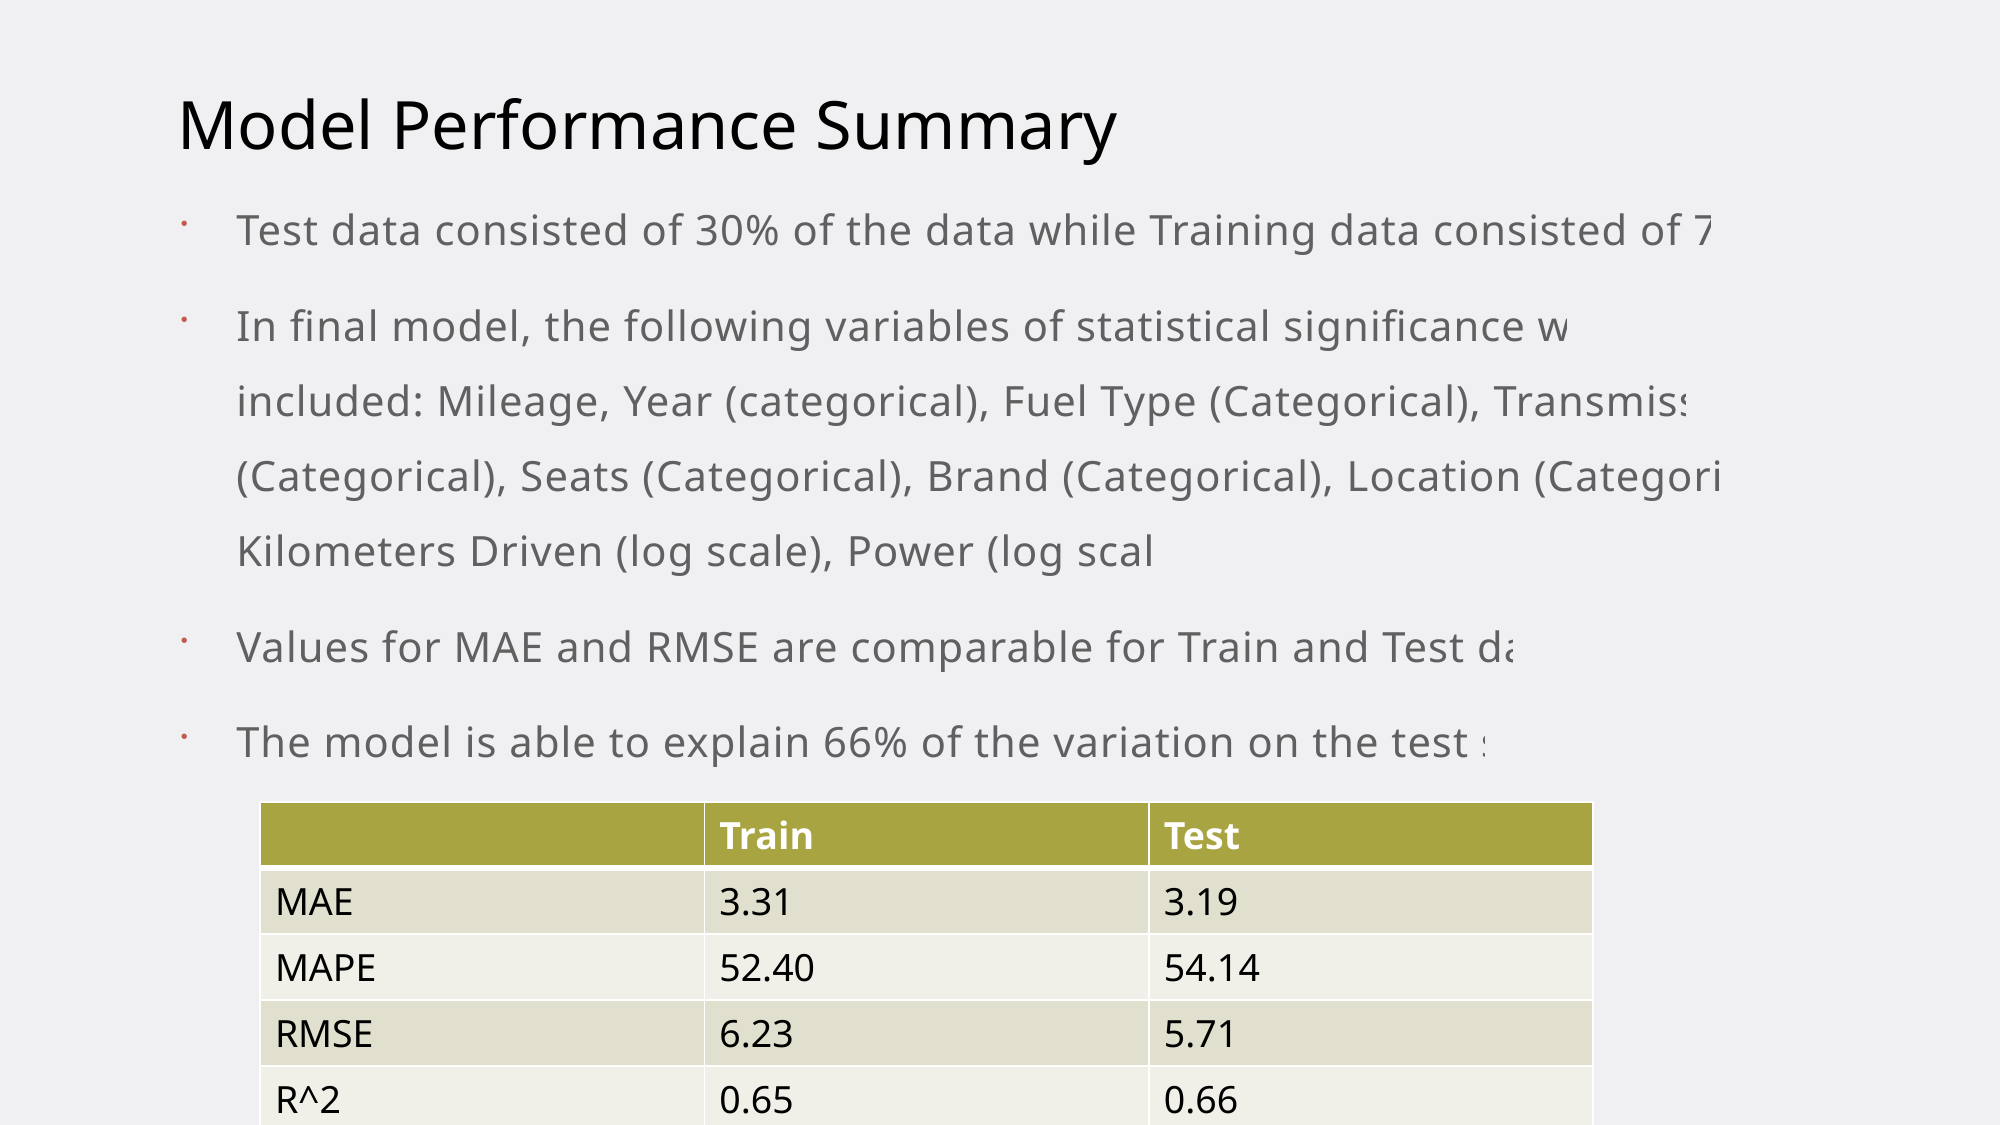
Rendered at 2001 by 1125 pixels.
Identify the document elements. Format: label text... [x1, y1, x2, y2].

table_cell R^2 [261, 1067, 704, 1125]
table_cell 3.19 [1150, 871, 1592, 933]
table_cell 5.71 [1150, 1001, 1592, 1065]
table_cell 3.31 [705, 871, 1148, 933]
table_cell RMSE [261, 1001, 704, 1065]
table_cell 52.40 [705, 935, 1148, 999]
list Test data consisted of 30% of the data while Training data consisted of 70%. In final model, the following variables of statistical significance were included: Mileage, Year (categorical), Fuel Type (Categorical), Transmission (Categorical), Seats (Categorical), Brand (Categorical), Location (Categorical), Kilometers Driven (log scale), Power (log scale). Values for MAE and RMSE are comparable for Train and Test data. The model is able to explain 66% of the variation on the test set. [162, 171, 1838, 834]
table_header [261, 803, 704, 865]
table_cell MAE [261, 871, 704, 933]
table_header Train [705, 803, 1148, 865]
table_header Test [1150, 803, 1592, 865]
title Model Performance Summary [162, 64, 1838, 171]
table_cell 0.65 [705, 1067, 1148, 1125]
table_cell 6.23 [705, 1001, 1148, 1065]
table_cell 0.66 [1150, 1067, 1592, 1125]
table_cell 54.14 [1150, 935, 1592, 999]
table_cell MAPE [261, 935, 704, 999]
